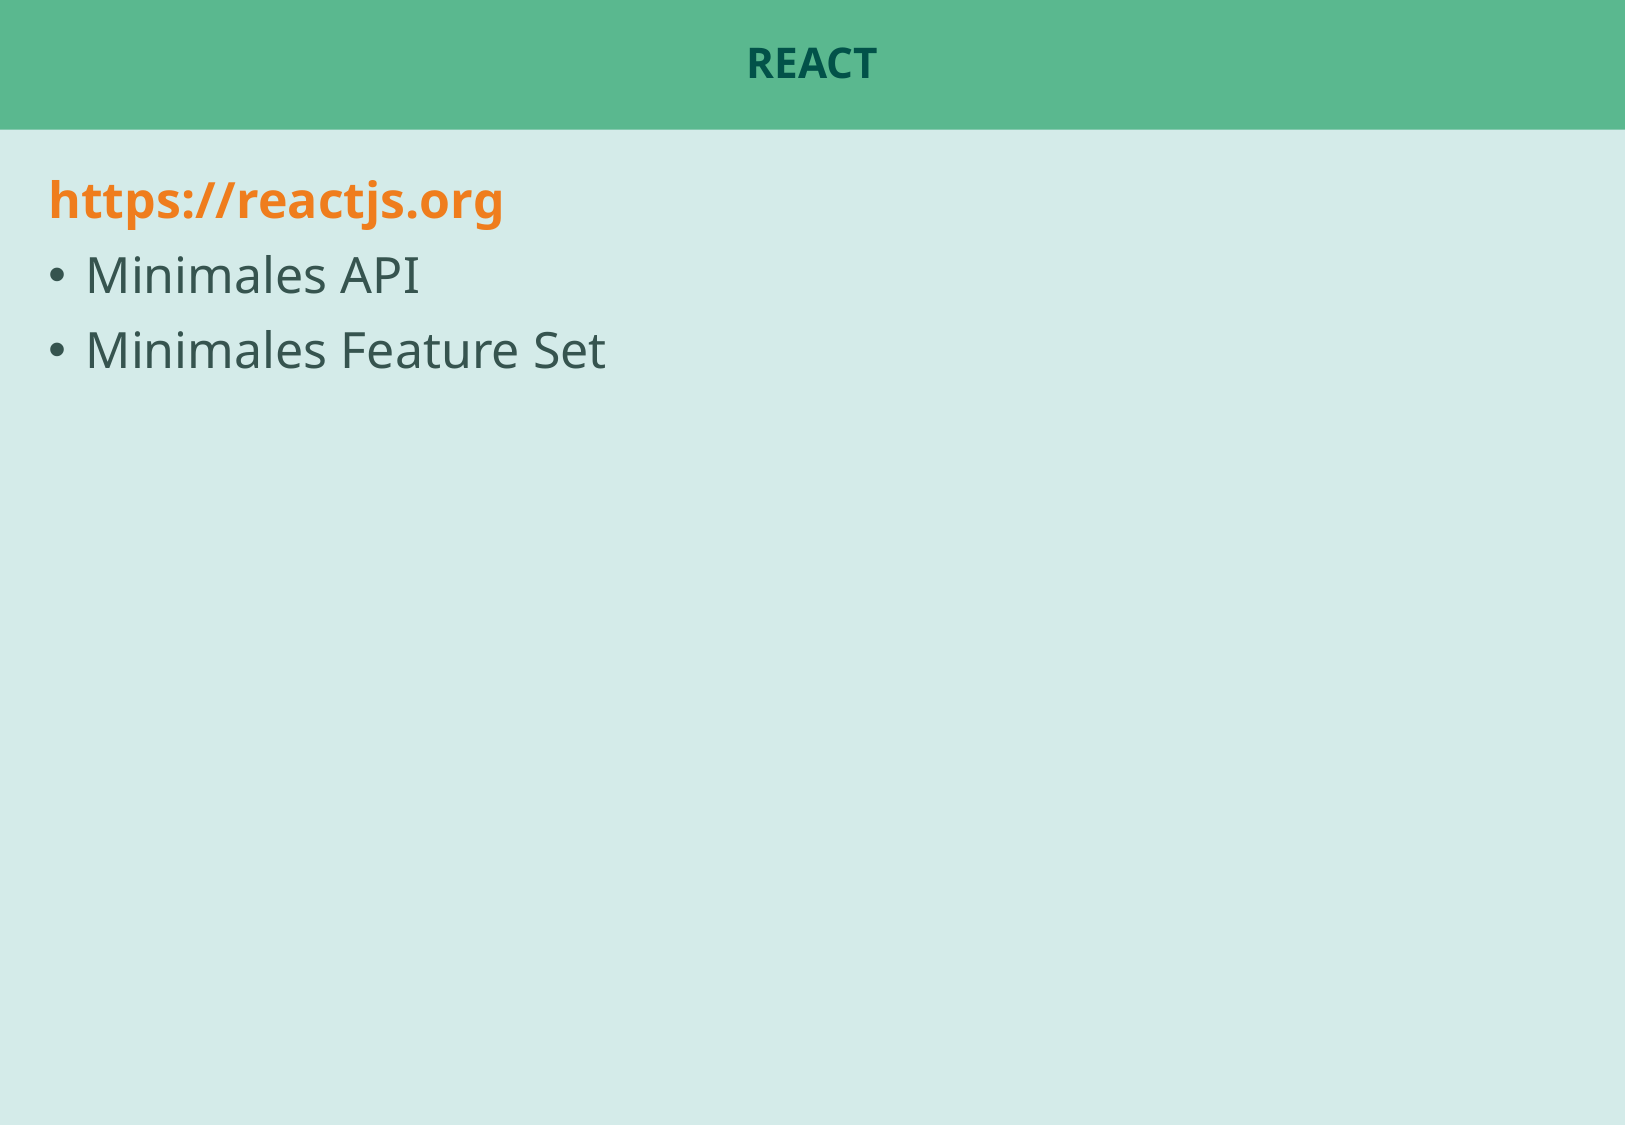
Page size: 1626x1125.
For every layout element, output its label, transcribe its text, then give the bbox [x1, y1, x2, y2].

title React [0, 0, 1625, 130]
list https://reactjs.org Minimales API Minimales Feature Set [33, 168, 1592, 1043]
